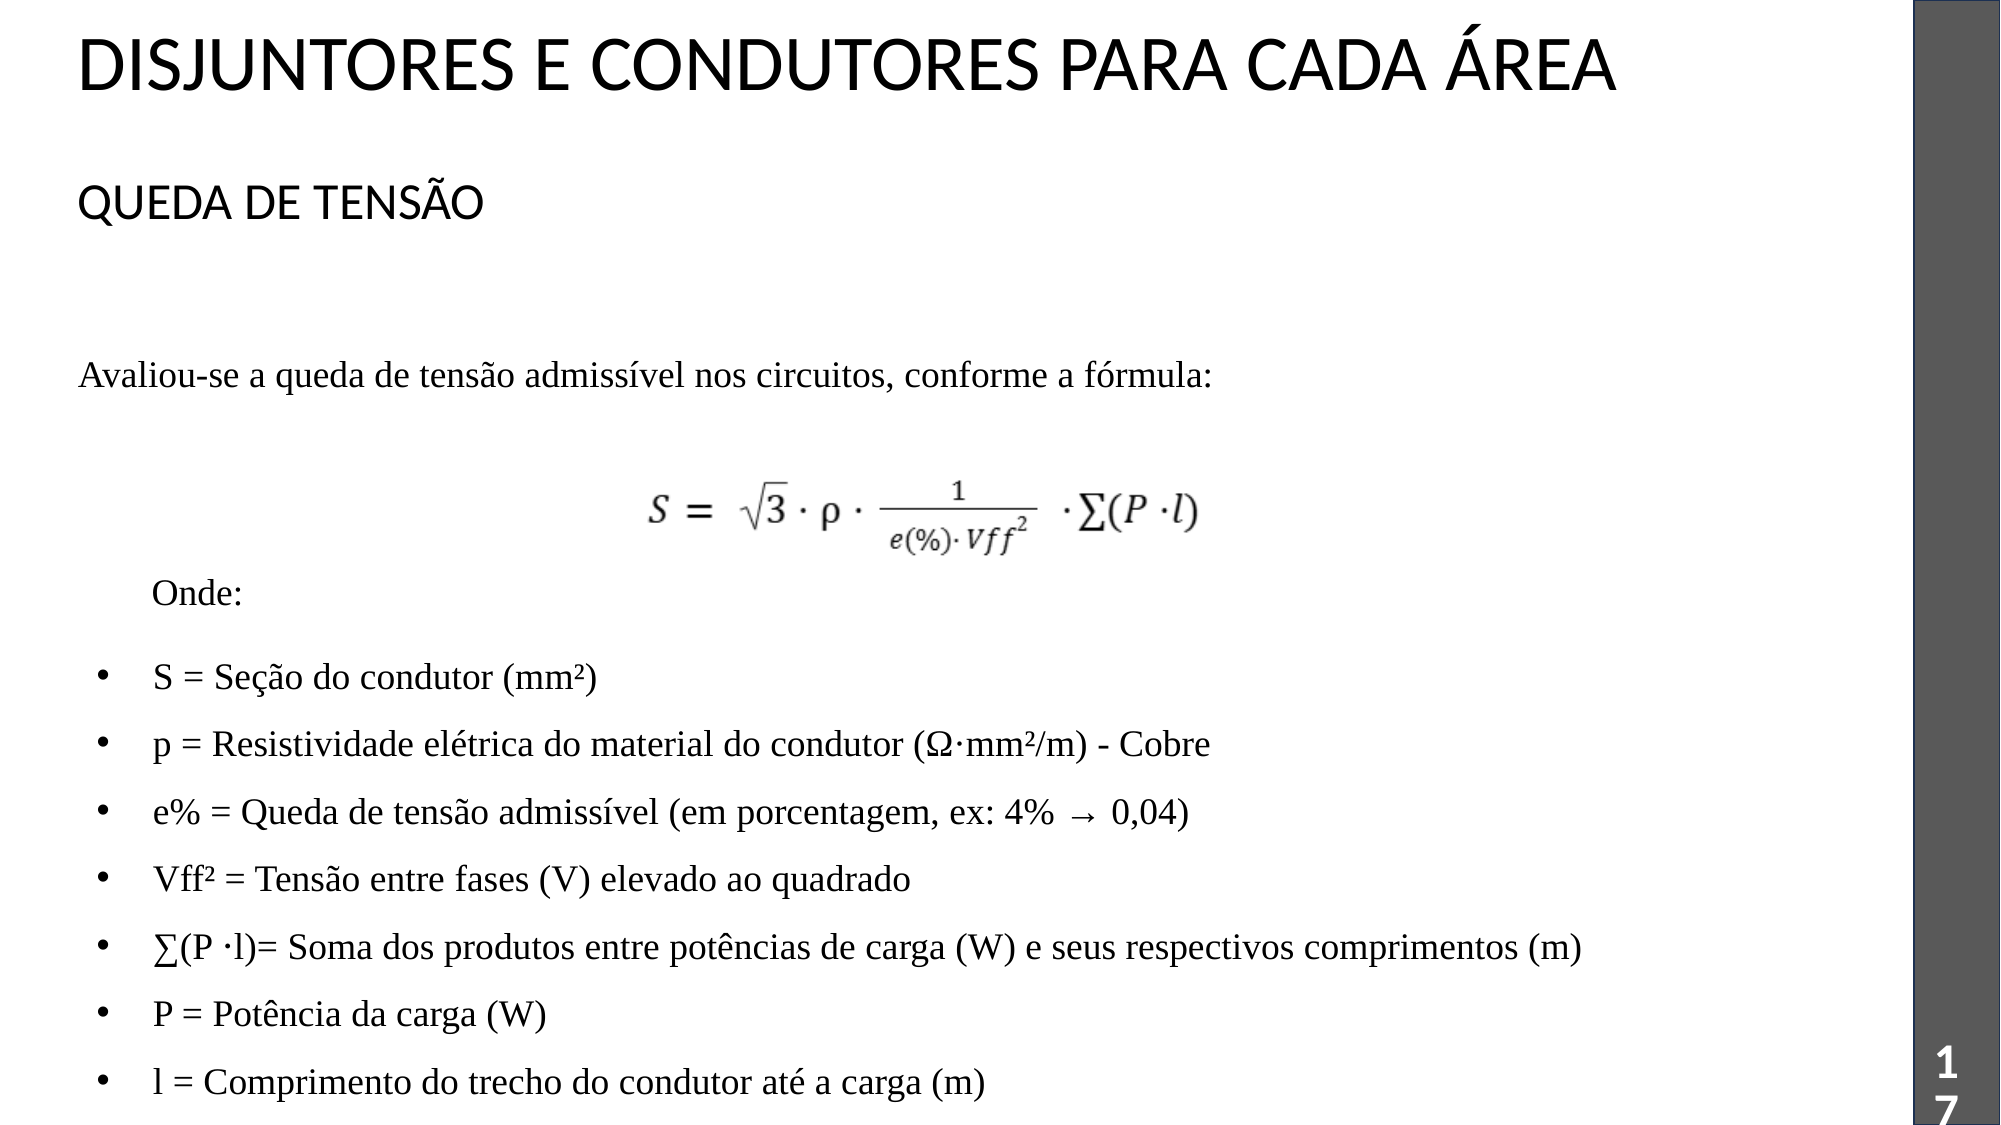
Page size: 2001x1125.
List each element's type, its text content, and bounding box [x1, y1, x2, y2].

text_box QUEDA DE TENSÃO [62, 152, 1647, 312]
text_box [1913, 0, 2000, 1125]
slide_number 17 [1918, 1013, 1996, 1104]
title DISJUNTORES E CONDUTORES PARA CADA ÁREA [63, 14, 1850, 175]
picture [640, 470, 1202, 562]
text_box Avaliou-se a queda de tensão admissível nos circuitos, conforme a fórmula: Onde: S = Seção do condutor (mm²) p = Resistividade elétrica do material do condutor (Ω·mm²/m) - Cobre e% = Queda de tensão admissível (em porcentagem, ex: 4% → 0,04) Vff² = Tensão entre fases (V) elevado ao quadrado ∑(P ⋅l)= Soma dos produtos entre potências de carga (W) e seus respectivos comprimentos (m) P = Potência da carga (W) l = Comprimento do trecho do condutor até a carga (m) [62, 312, 1748, 1125]
